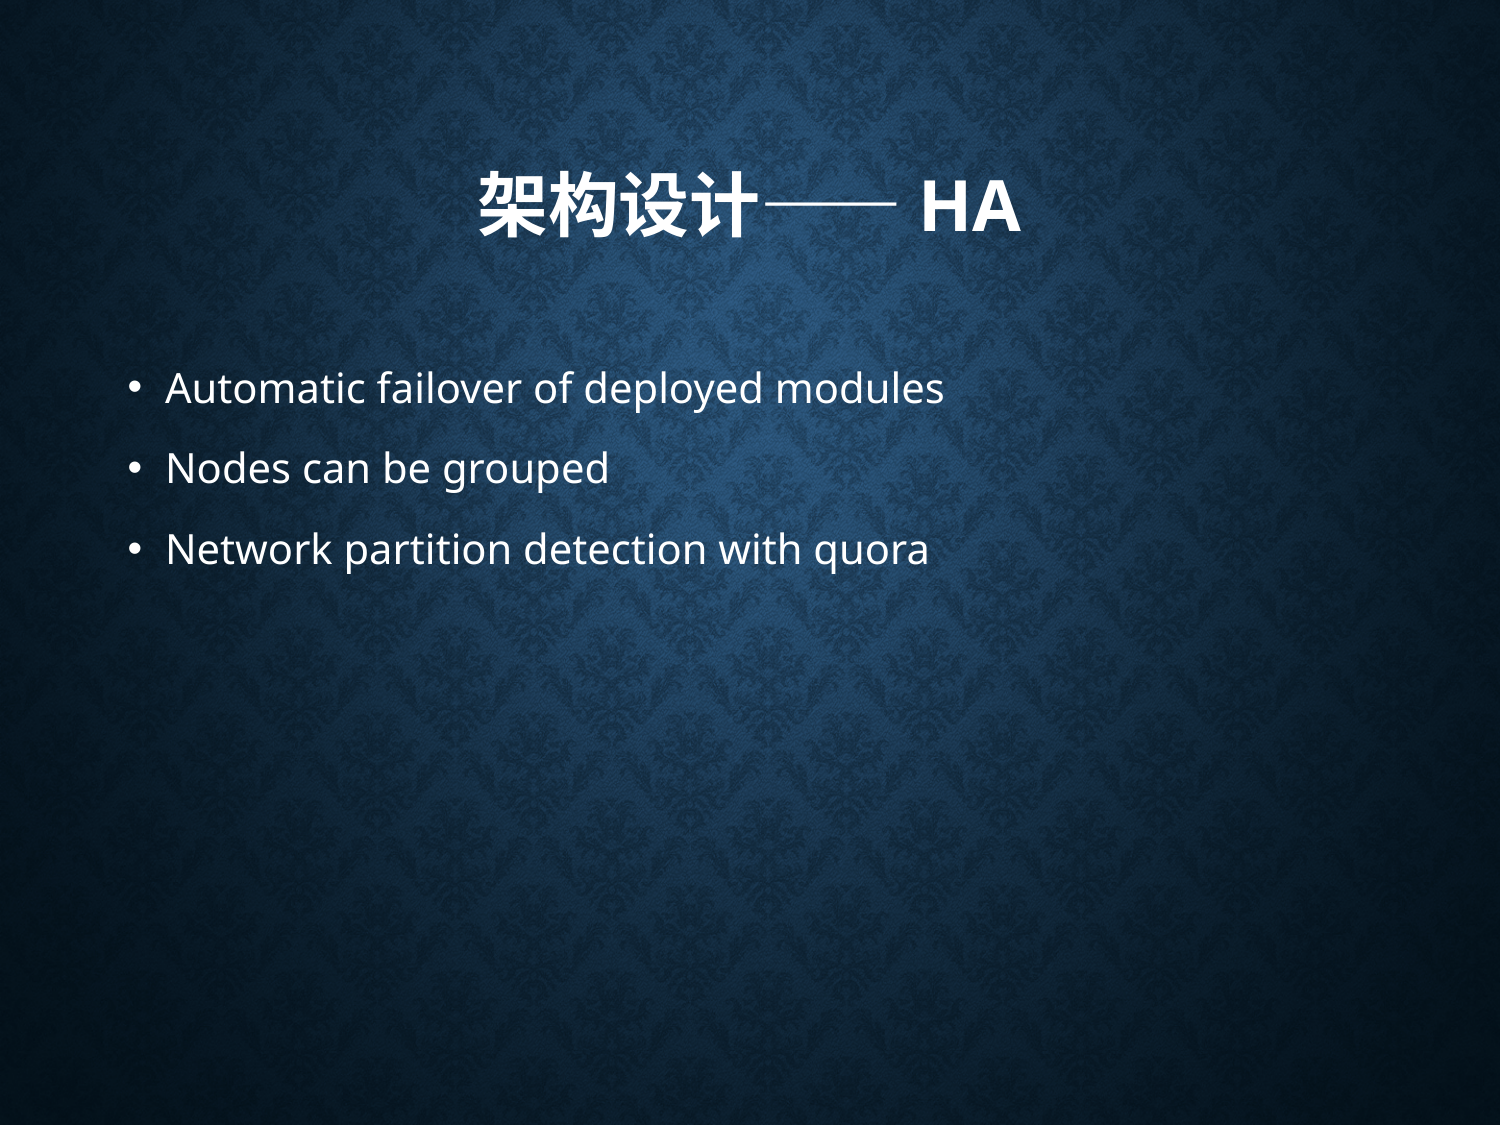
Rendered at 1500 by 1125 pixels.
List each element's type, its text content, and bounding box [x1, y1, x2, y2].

title 架构设计——HA [112, 99, 1387, 318]
list Automatic failover of deployed modules Nodes can be grouped Network partition detection with quora [112, 343, 1387, 950]
